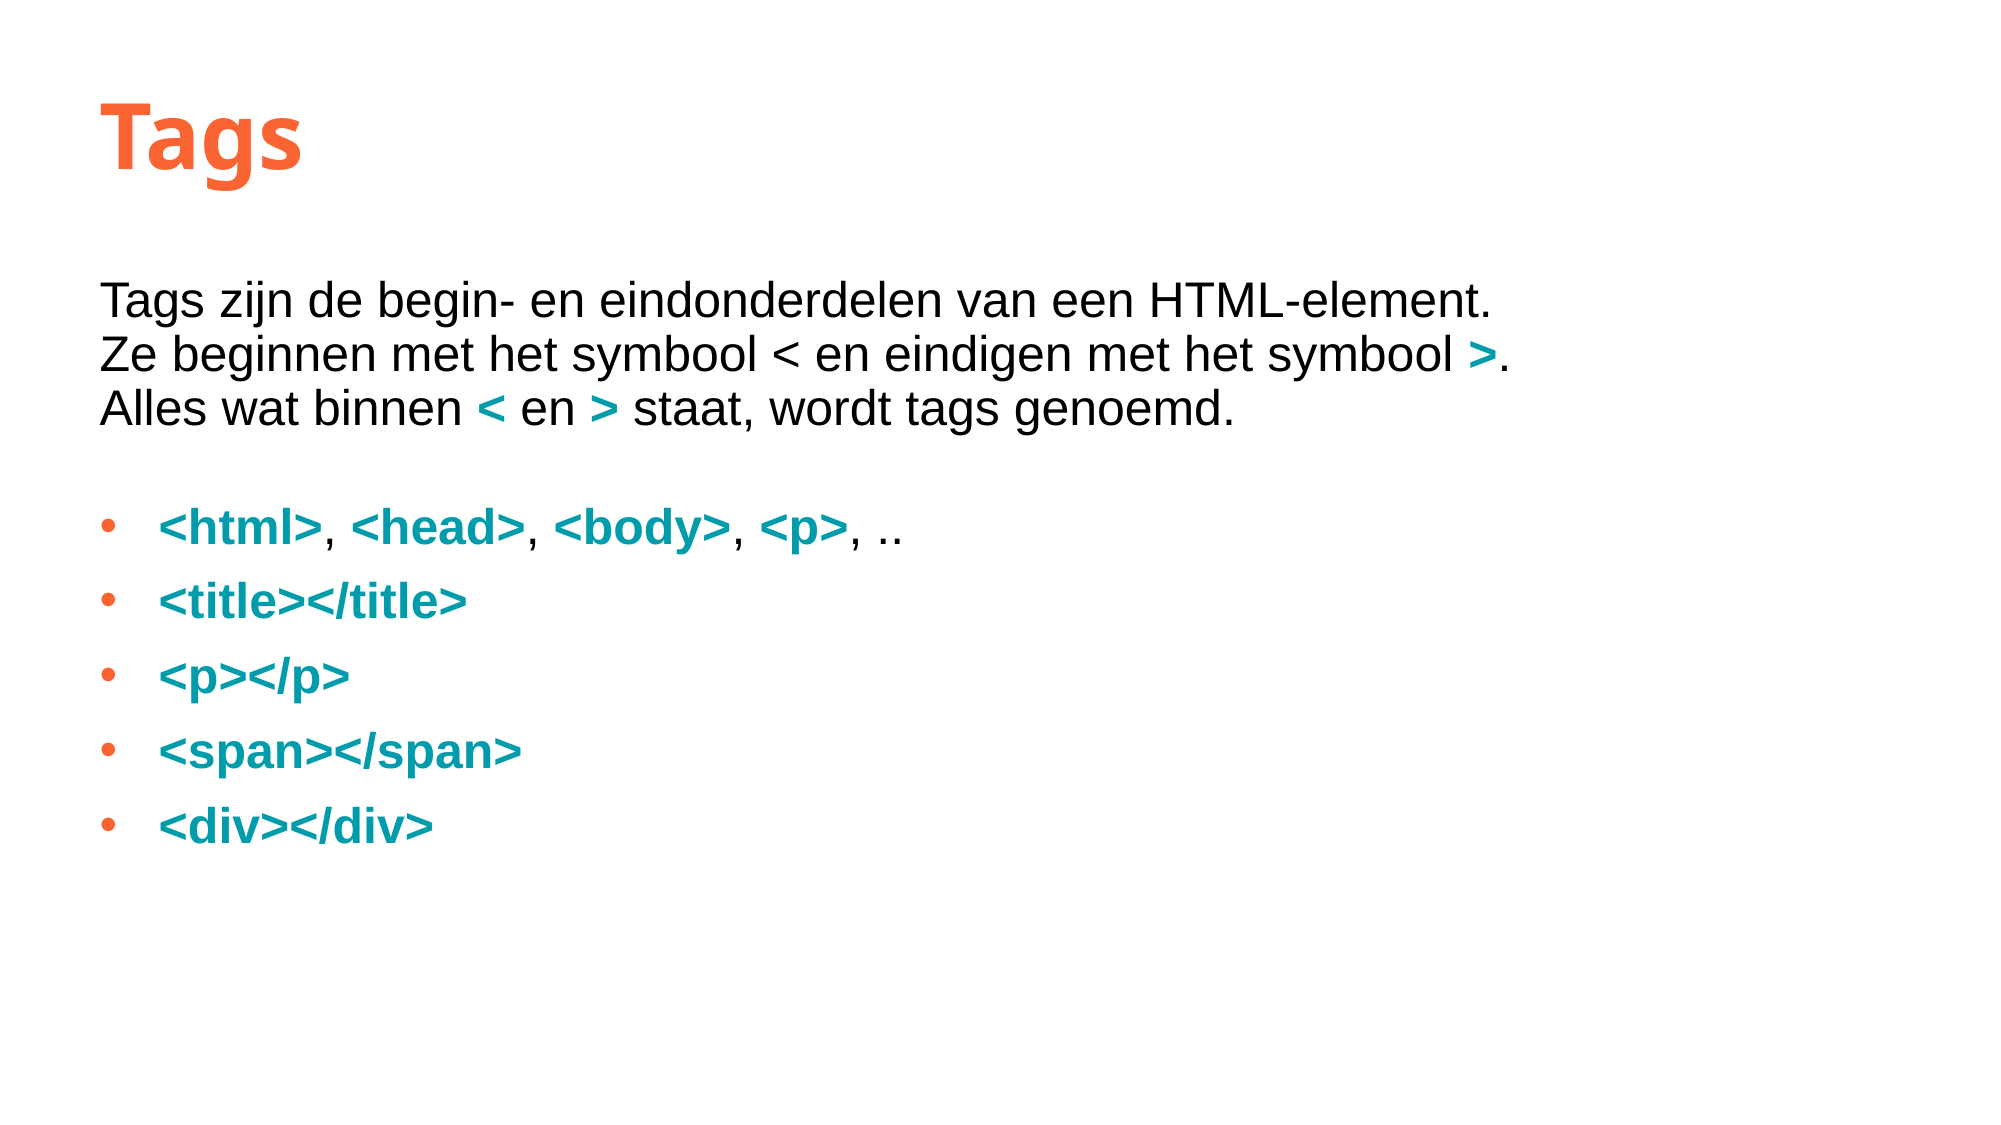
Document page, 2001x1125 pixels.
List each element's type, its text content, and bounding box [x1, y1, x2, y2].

list Tags zijn de begin- en eindonderdelen van een HTML-element. Ze beginnen met het symbool < en eindigen met het symbool >. Alles wat binnen < en > staat, wordt tags genoemd. <html>, <head>, <body>, <p>, .. <title></title> <p></p> <span></span> <div></div> [84, 267, 1916, 1041]
title Tags [84, 49, 1916, 233]
